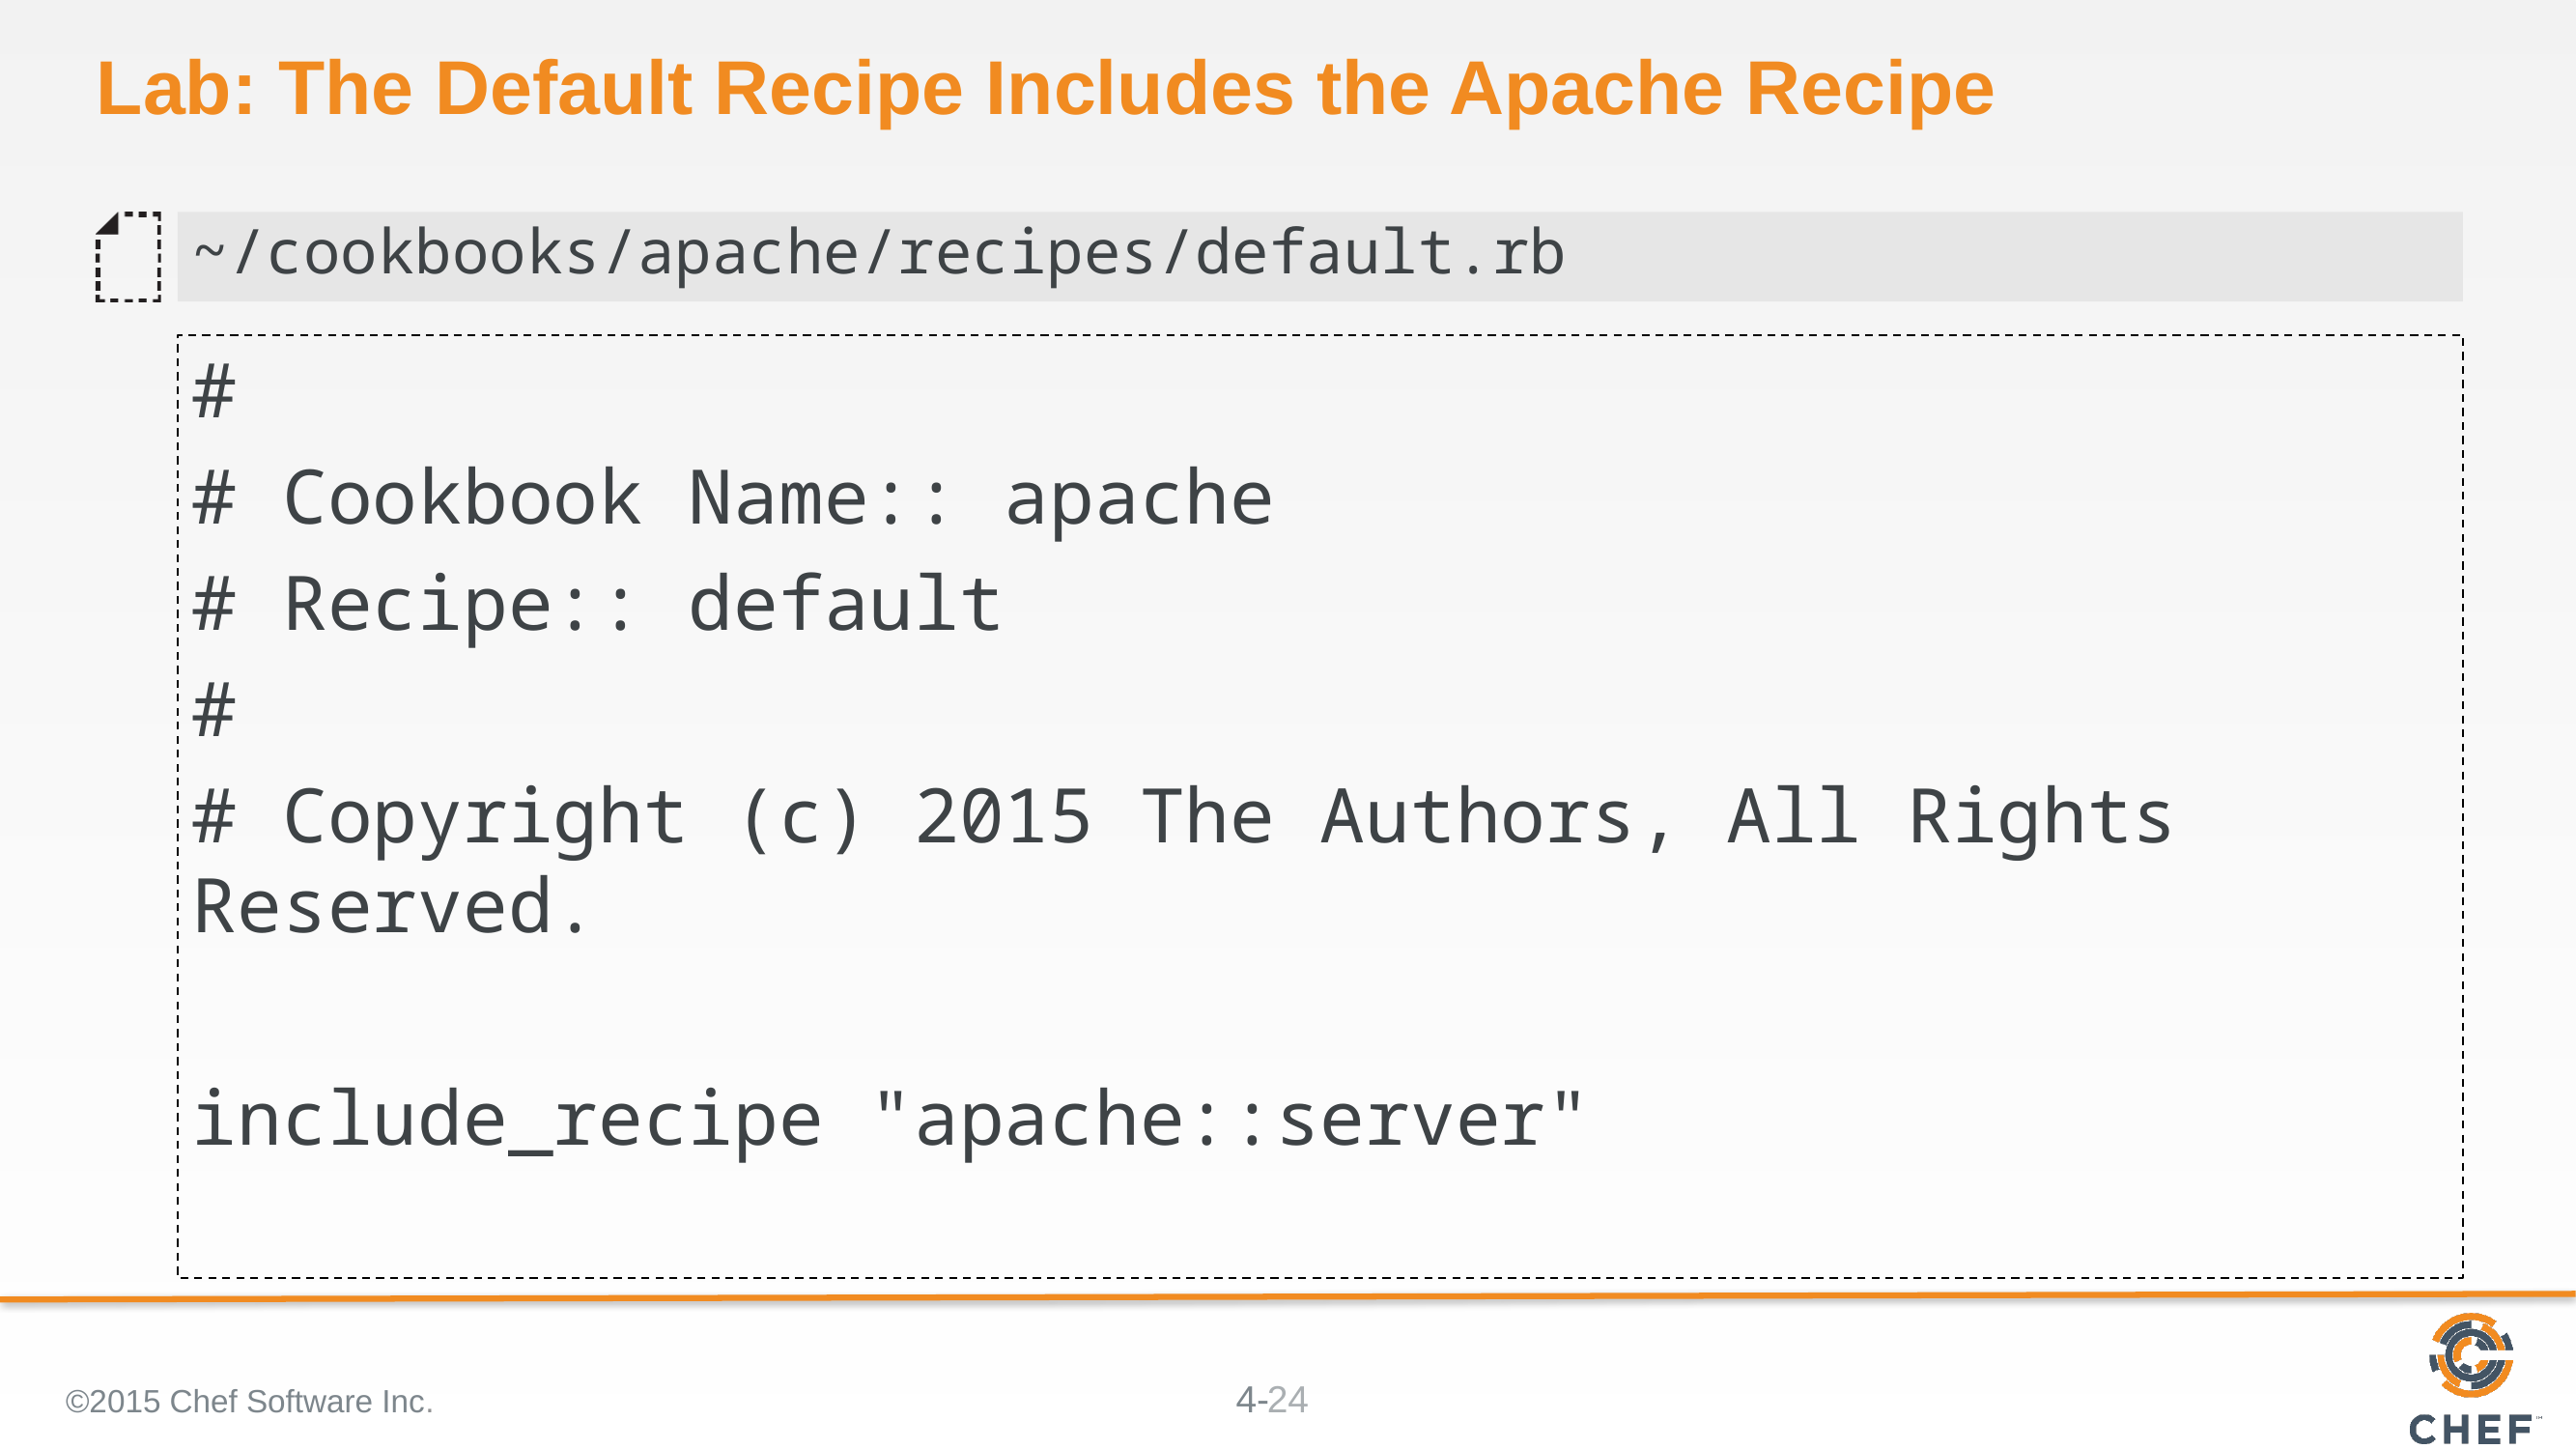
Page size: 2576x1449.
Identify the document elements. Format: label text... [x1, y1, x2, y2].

picture [2399, 1297, 2550, 1449]
list ~/cookbooks/apache/recipes/default.rb [177, 212, 2463, 302]
title Lab: The Default Recipe Includes the Apache Recipe [96, 48, 2463, 180]
footer ©2015 Chef Software Inc. [51, 1359, 952, 1440]
list # # Cookbook Name:: apache # Recipe:: default # # Copyright (c) 2015 The Authors, All Rights Reserved. include_recipe "apache::server" [177, 334, 2464, 1279]
slide_number 24 [998, 1359, 1578, 1437]
